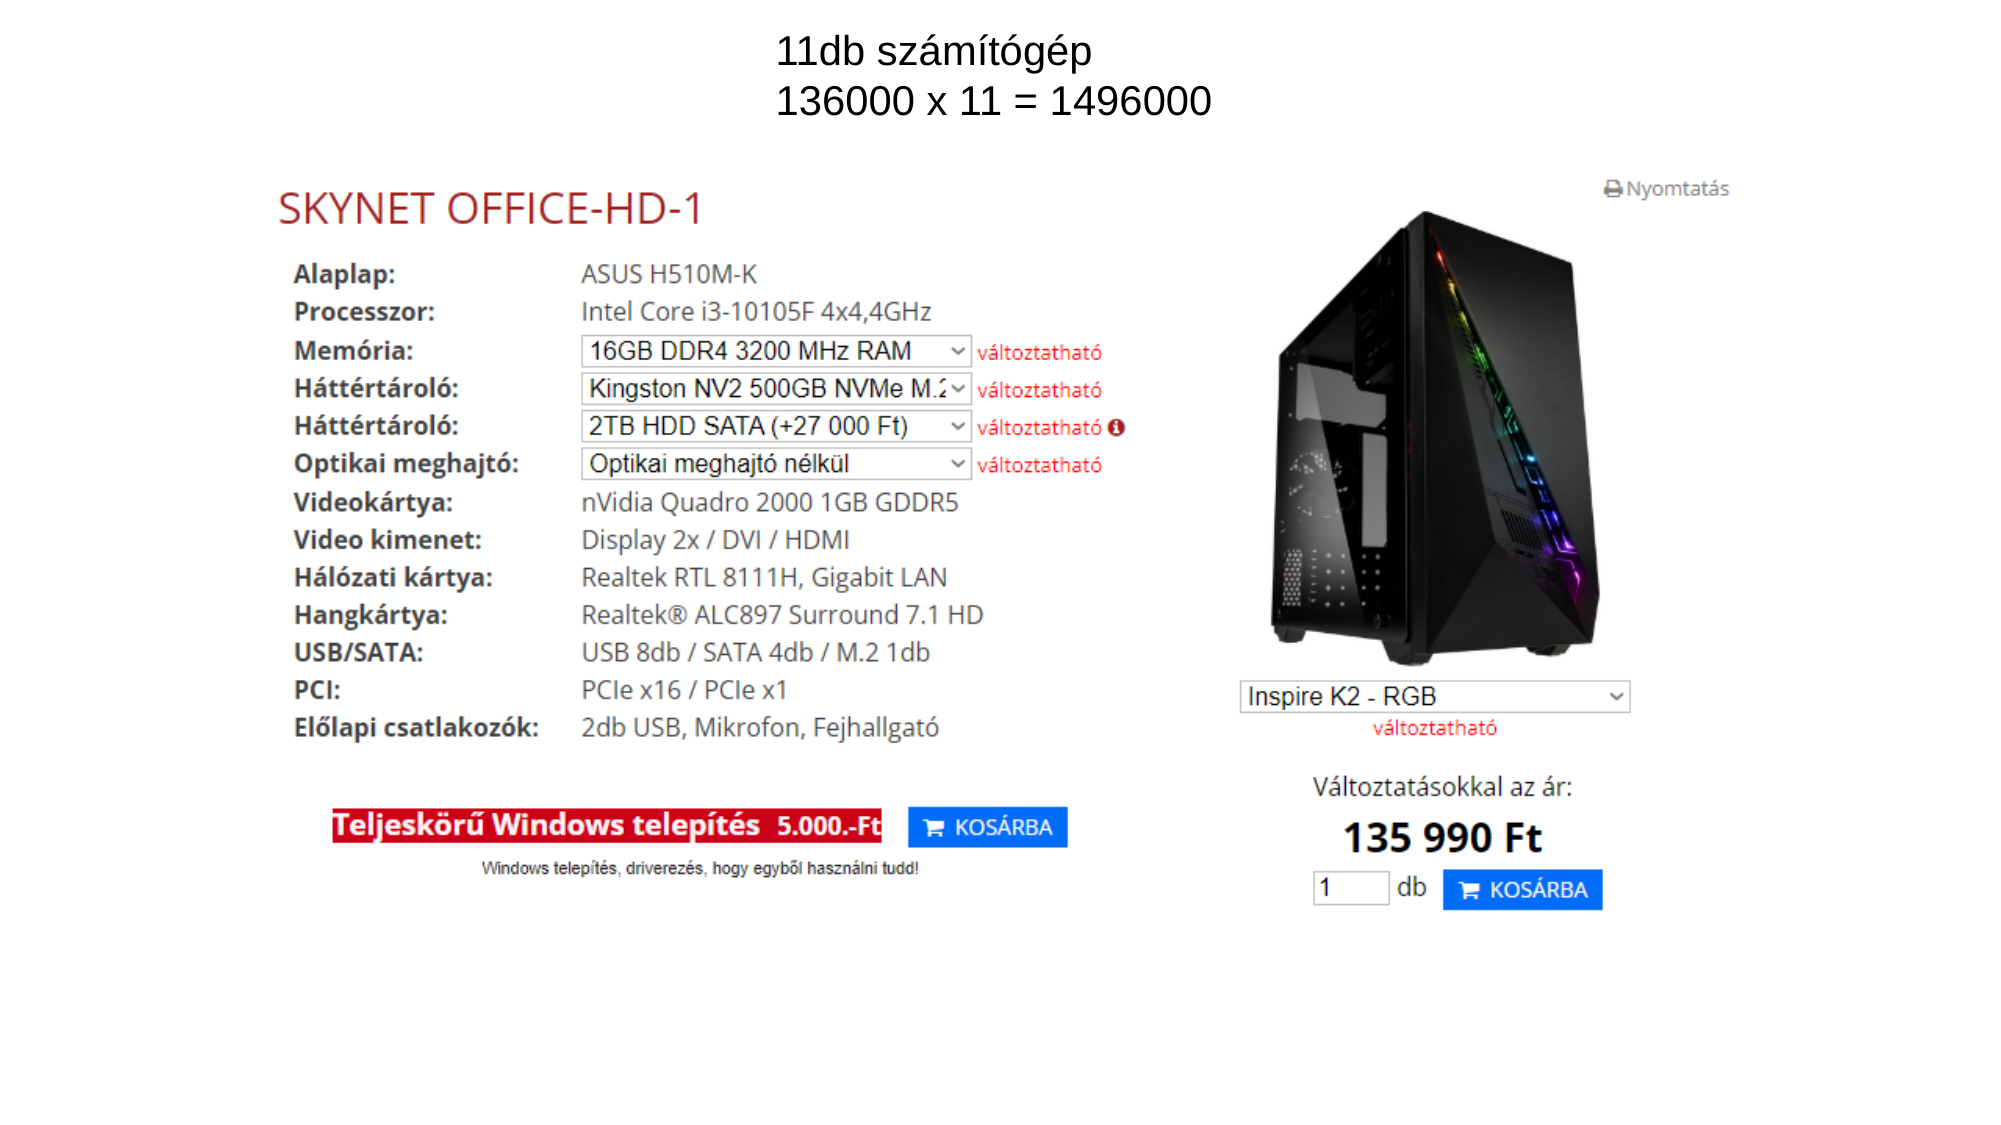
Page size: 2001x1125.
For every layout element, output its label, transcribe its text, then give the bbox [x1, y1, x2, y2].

text_box 11db számítógép 136000 x 11 = 1496000 [760, 16, 1240, 132]
picture [250, 173, 1750, 951]
